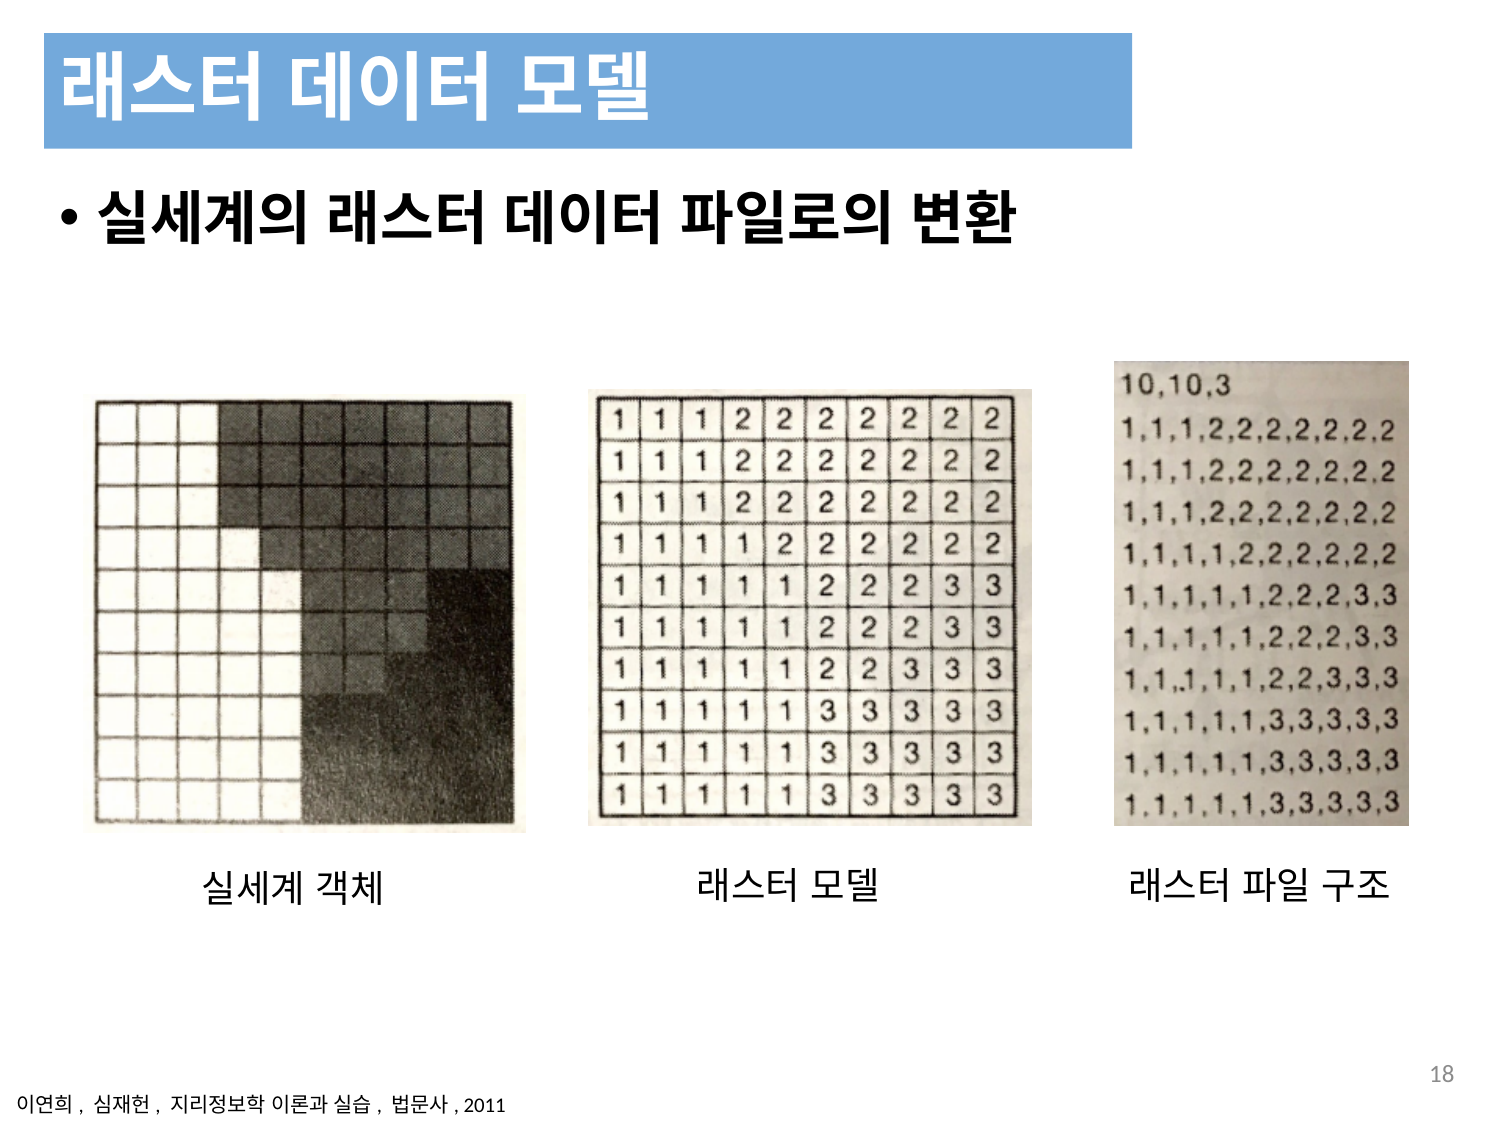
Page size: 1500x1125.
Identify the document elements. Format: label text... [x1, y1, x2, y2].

list 실세계의 래스터 데이터 파일로의 변환 [44, 181, 1440, 1006]
list 래스터 데이터 모델 [44, 33, 1133, 149]
picture [588, 389, 1032, 826]
text_box 래스터 파일 구조 [1113, 854, 1407, 915]
picture [1114, 361, 1409, 826]
text_box 이연희, 심재헌, 지리정보학 이론과 실습, 법문사, 2011 [1, 1084, 521, 1125]
slide_number 258 [1132, 1042, 1470, 1103]
picture [83, 394, 526, 833]
text_box 래스터 모델 [682, 854, 895, 915]
text_box 실세계 객체 [187, 858, 400, 918]
